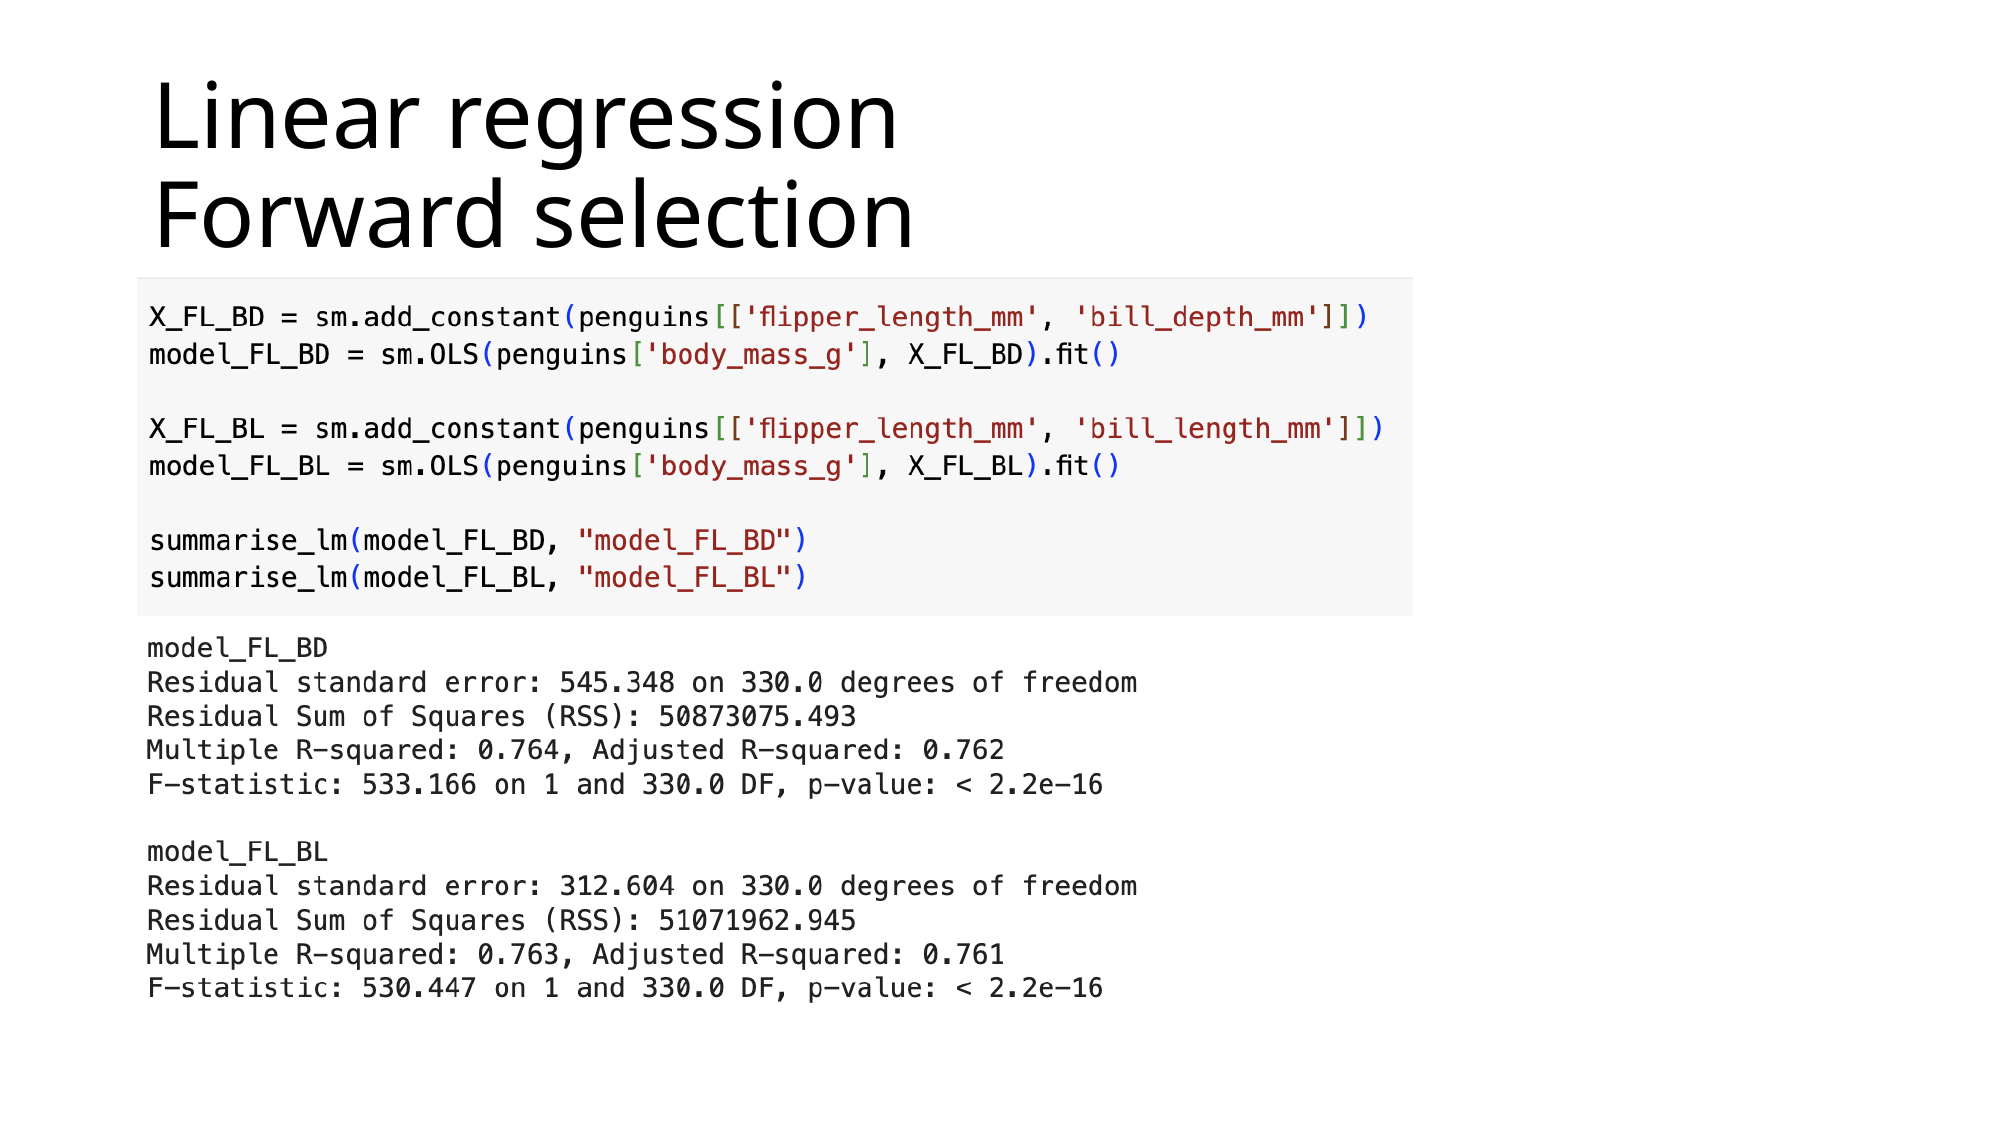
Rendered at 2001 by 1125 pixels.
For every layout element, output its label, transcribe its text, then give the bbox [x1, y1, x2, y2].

picture [137, 277, 1413, 1031]
title Linear regression Forward selection [137, 59, 1863, 278]
